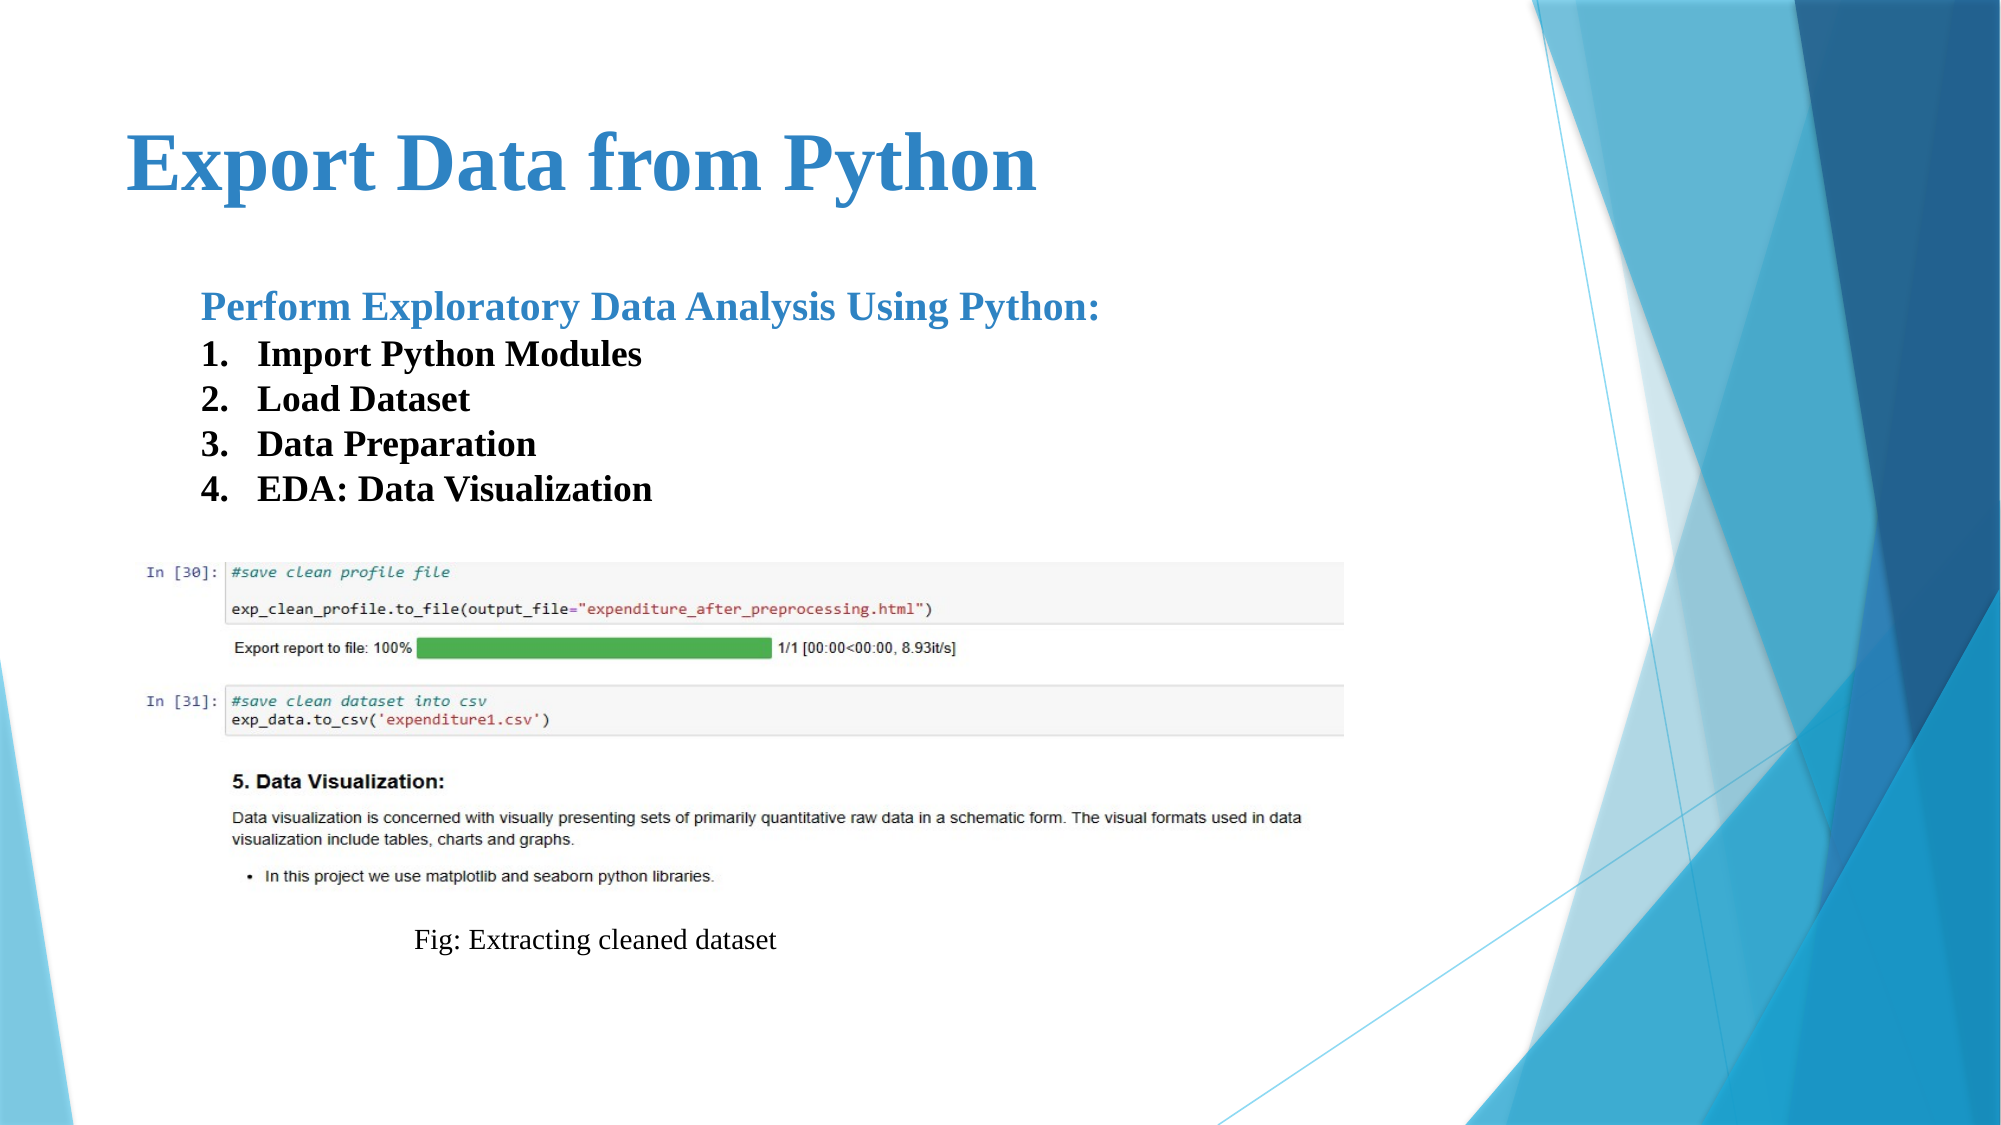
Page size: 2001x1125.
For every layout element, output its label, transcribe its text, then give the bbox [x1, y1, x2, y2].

title Export Data from Python [111, 99, 1522, 240]
text_box Perform Exploratory Data Analysis Using Python: Import Python Modules Load Dataset Data Preparation EDA: Data Visualization [111, 271, 1574, 562]
picture [134, 561, 1344, 914]
text_box Fig: Extracting cleaned dataset [135, 921, 1057, 963]
